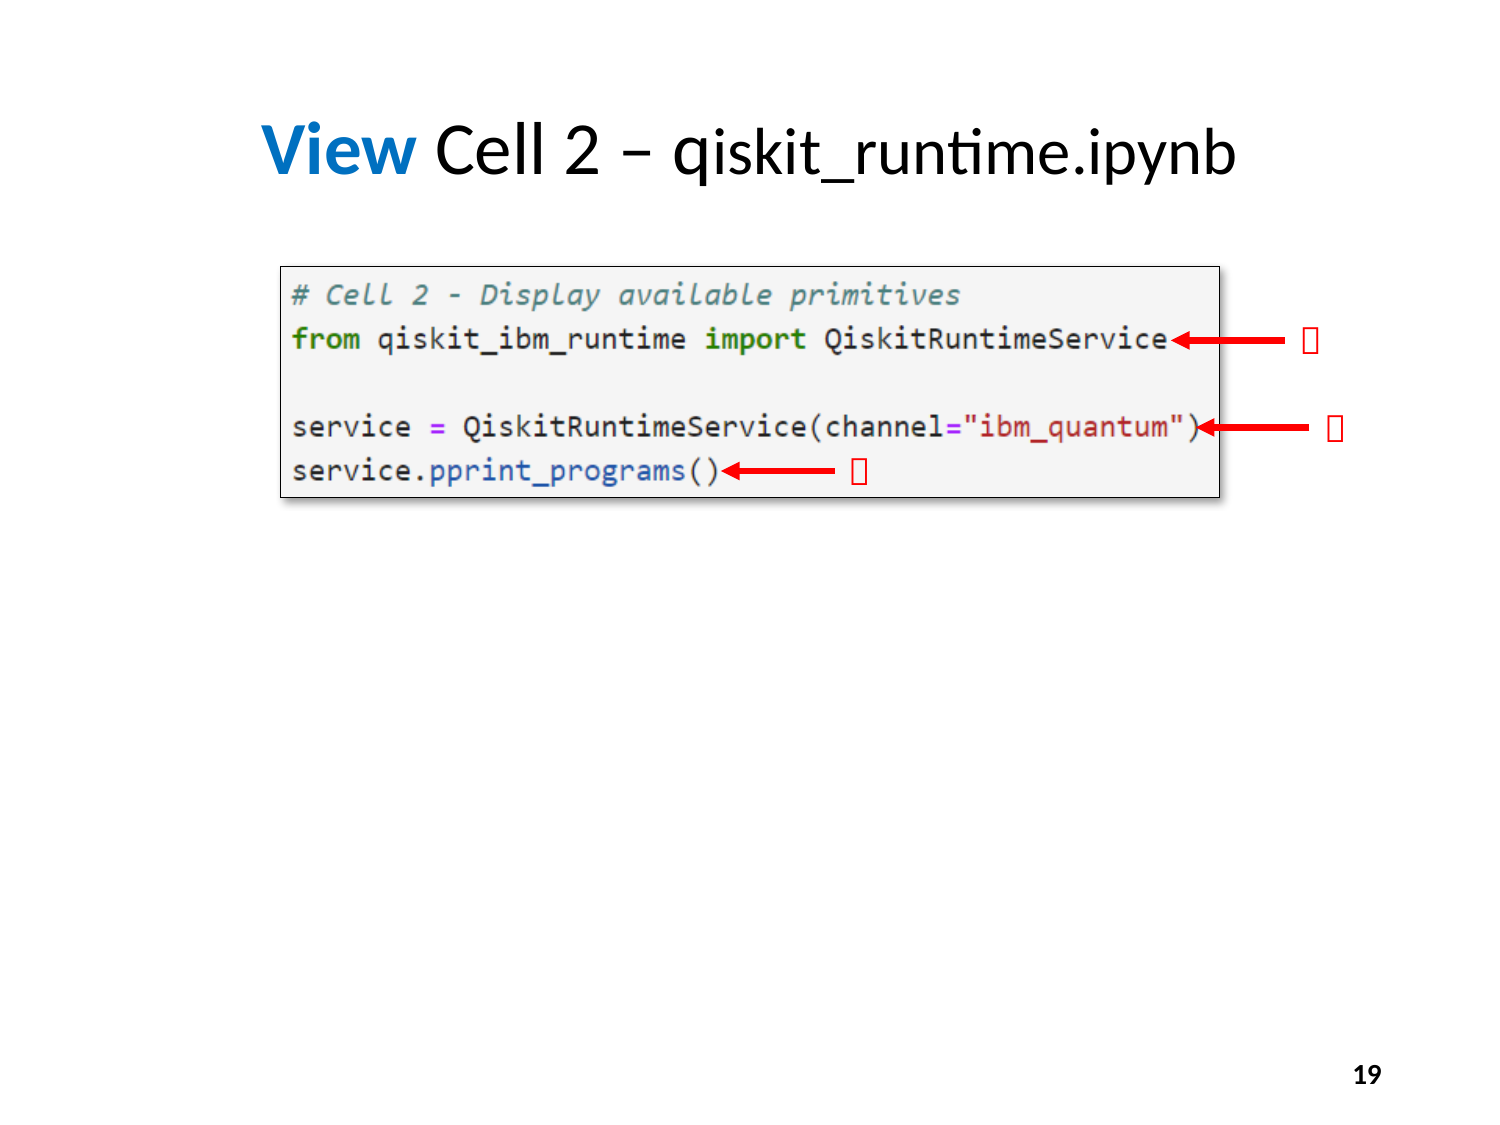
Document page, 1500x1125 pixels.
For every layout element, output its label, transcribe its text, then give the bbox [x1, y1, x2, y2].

title View Cell 2 – qiskit_runtime.ipynb [103, 59, 1397, 241]
slide_number 19 [1059, 1042, 1397, 1103]
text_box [1170, 310, 1348, 371]
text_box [1195, 397, 1373, 458]
picture [280, 266, 1220, 498]
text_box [720, 440, 897, 502]
